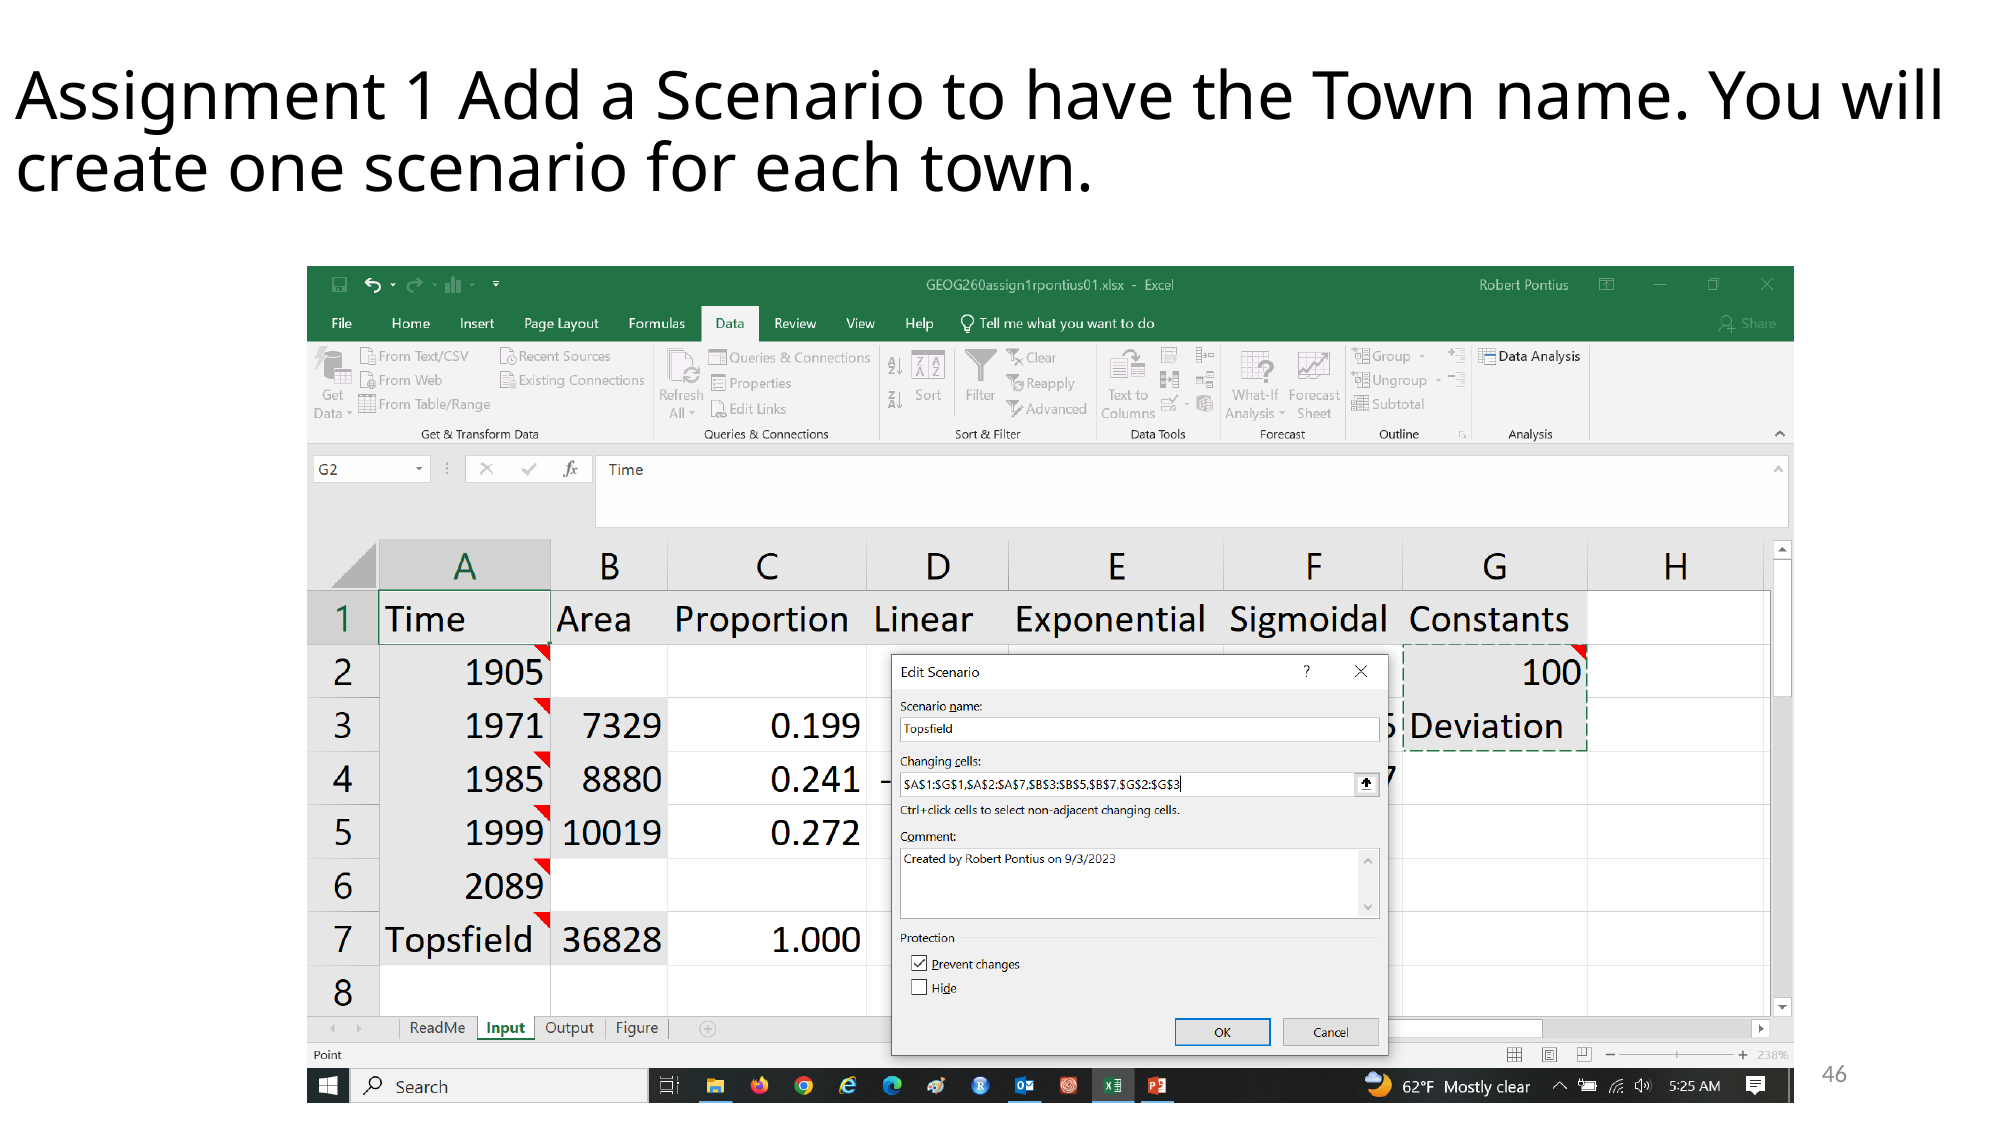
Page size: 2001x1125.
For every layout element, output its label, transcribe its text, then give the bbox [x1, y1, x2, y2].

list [307, 266, 1794, 1103]
slide_number 46 [1794, 1042, 1863, 1103]
title Assignment 1 Add a Scenario to have the Town name. You will create one scenario for each town. [0, 0, 2000, 267]
